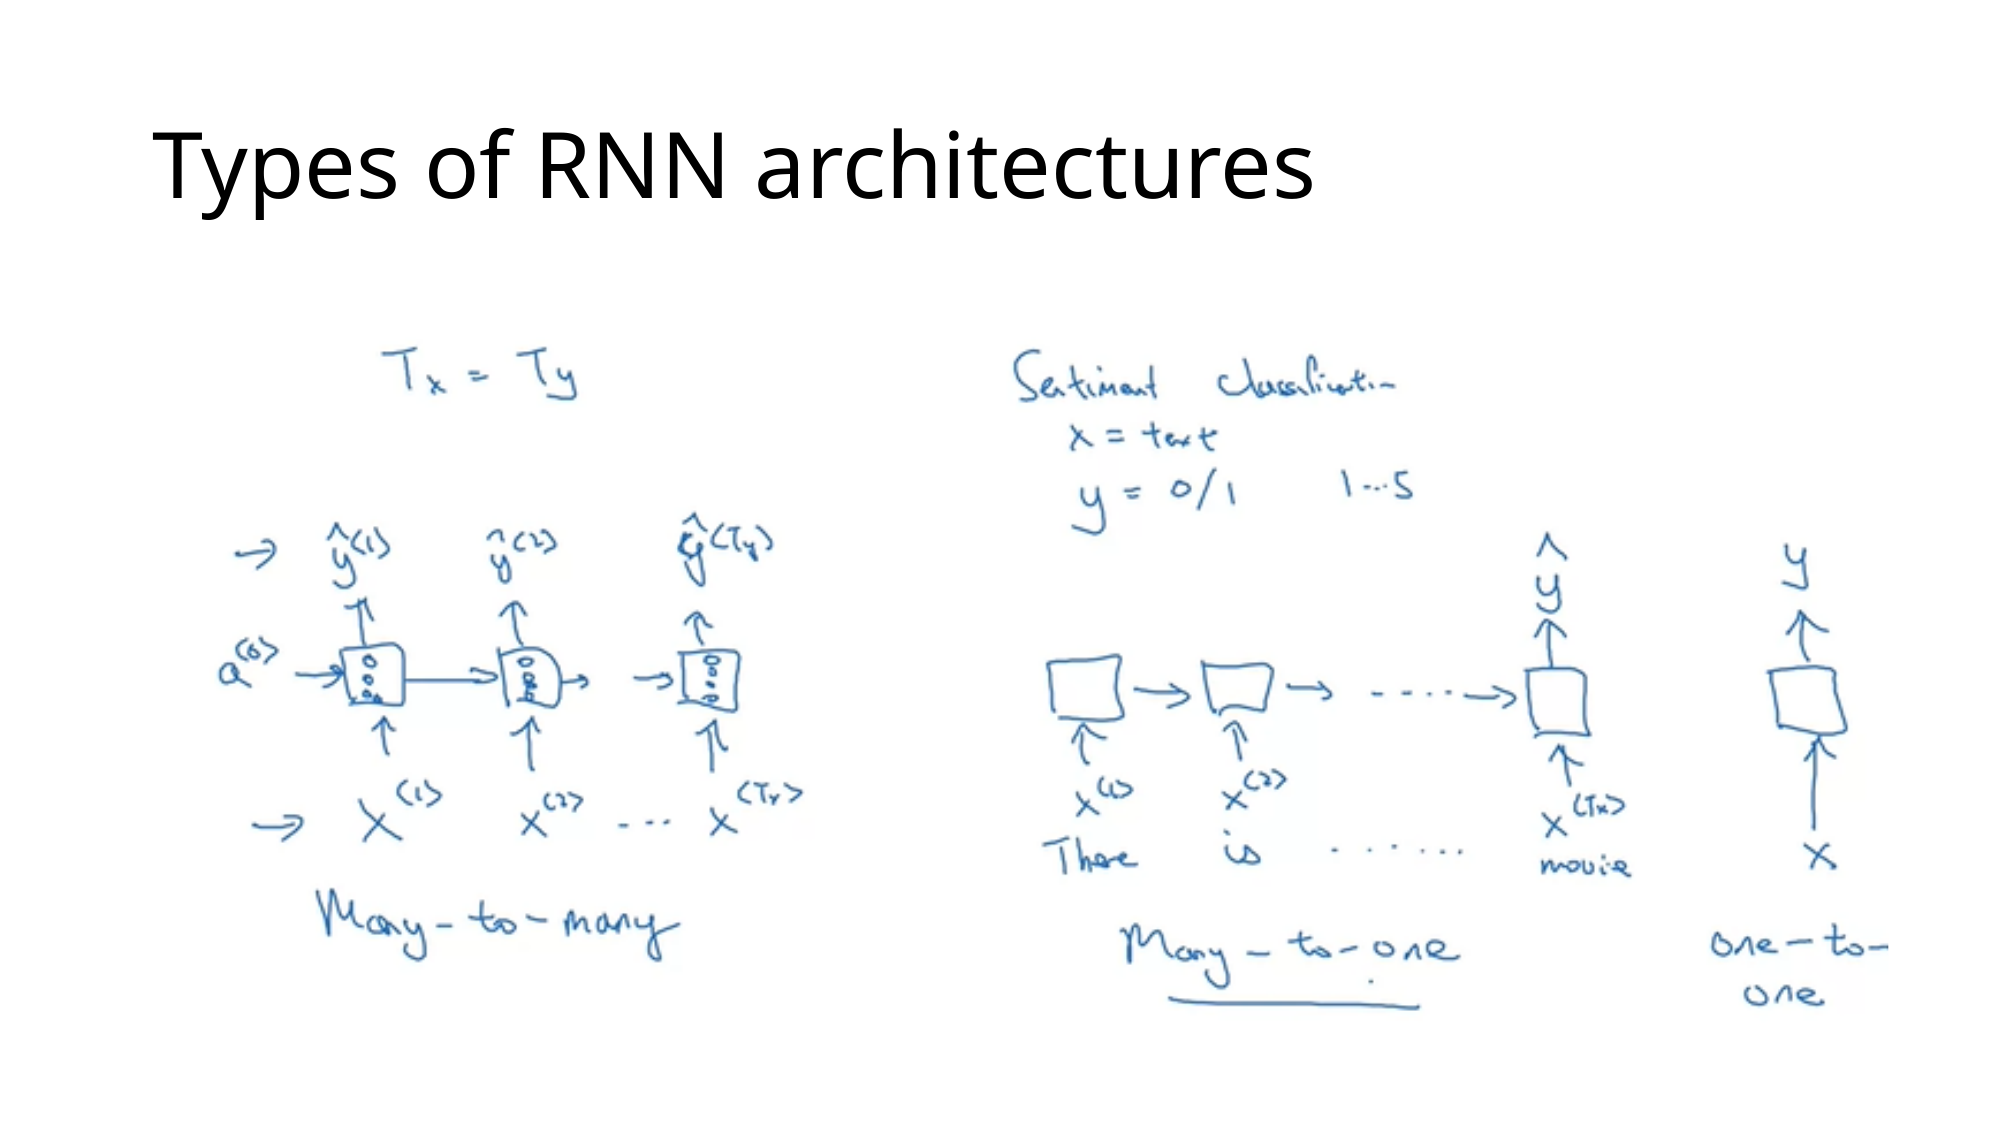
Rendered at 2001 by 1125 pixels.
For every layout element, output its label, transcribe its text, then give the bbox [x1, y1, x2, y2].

picture [163, 277, 1889, 1044]
title Types of RNN architectures [137, 59, 1863, 278]
